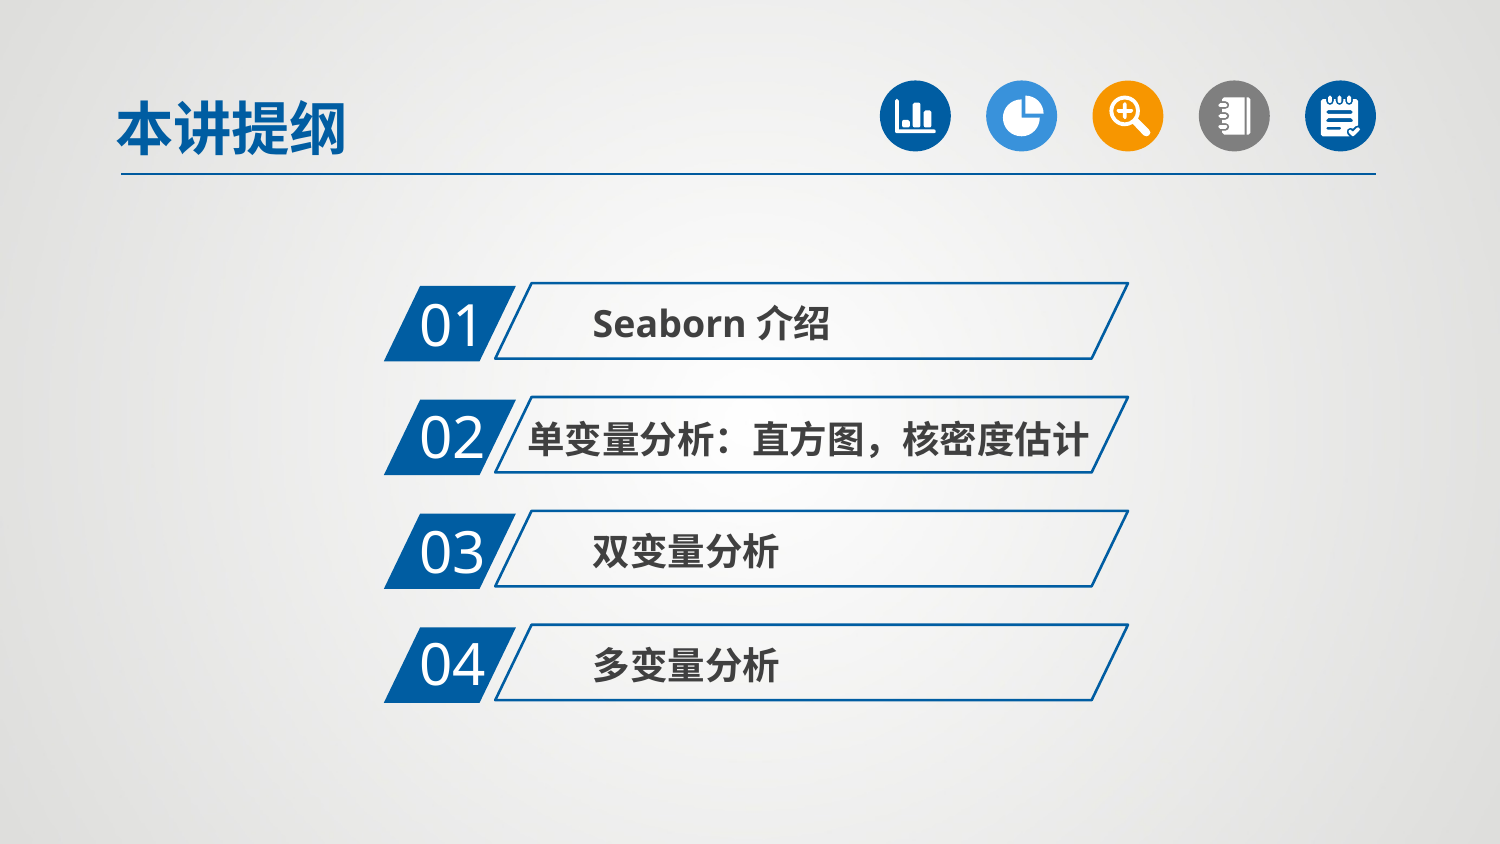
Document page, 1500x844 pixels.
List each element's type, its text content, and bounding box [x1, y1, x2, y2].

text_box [383, 507, 531, 594]
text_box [383, 280, 531, 367]
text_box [494, 396, 1186, 473]
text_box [1092, 80, 1164, 152]
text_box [494, 624, 1129, 701]
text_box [494, 282, 1129, 359]
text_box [985, 80, 1058, 152]
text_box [1304, 80, 1377, 152]
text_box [383, 619, 531, 706]
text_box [1198, 80, 1271, 152]
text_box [494, 510, 1129, 587]
picture [0, 0, 1500, 844]
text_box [383, 392, 531, 479]
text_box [879, 80, 952, 152]
text_box 本讲提纲 [88, 86, 375, 168]
